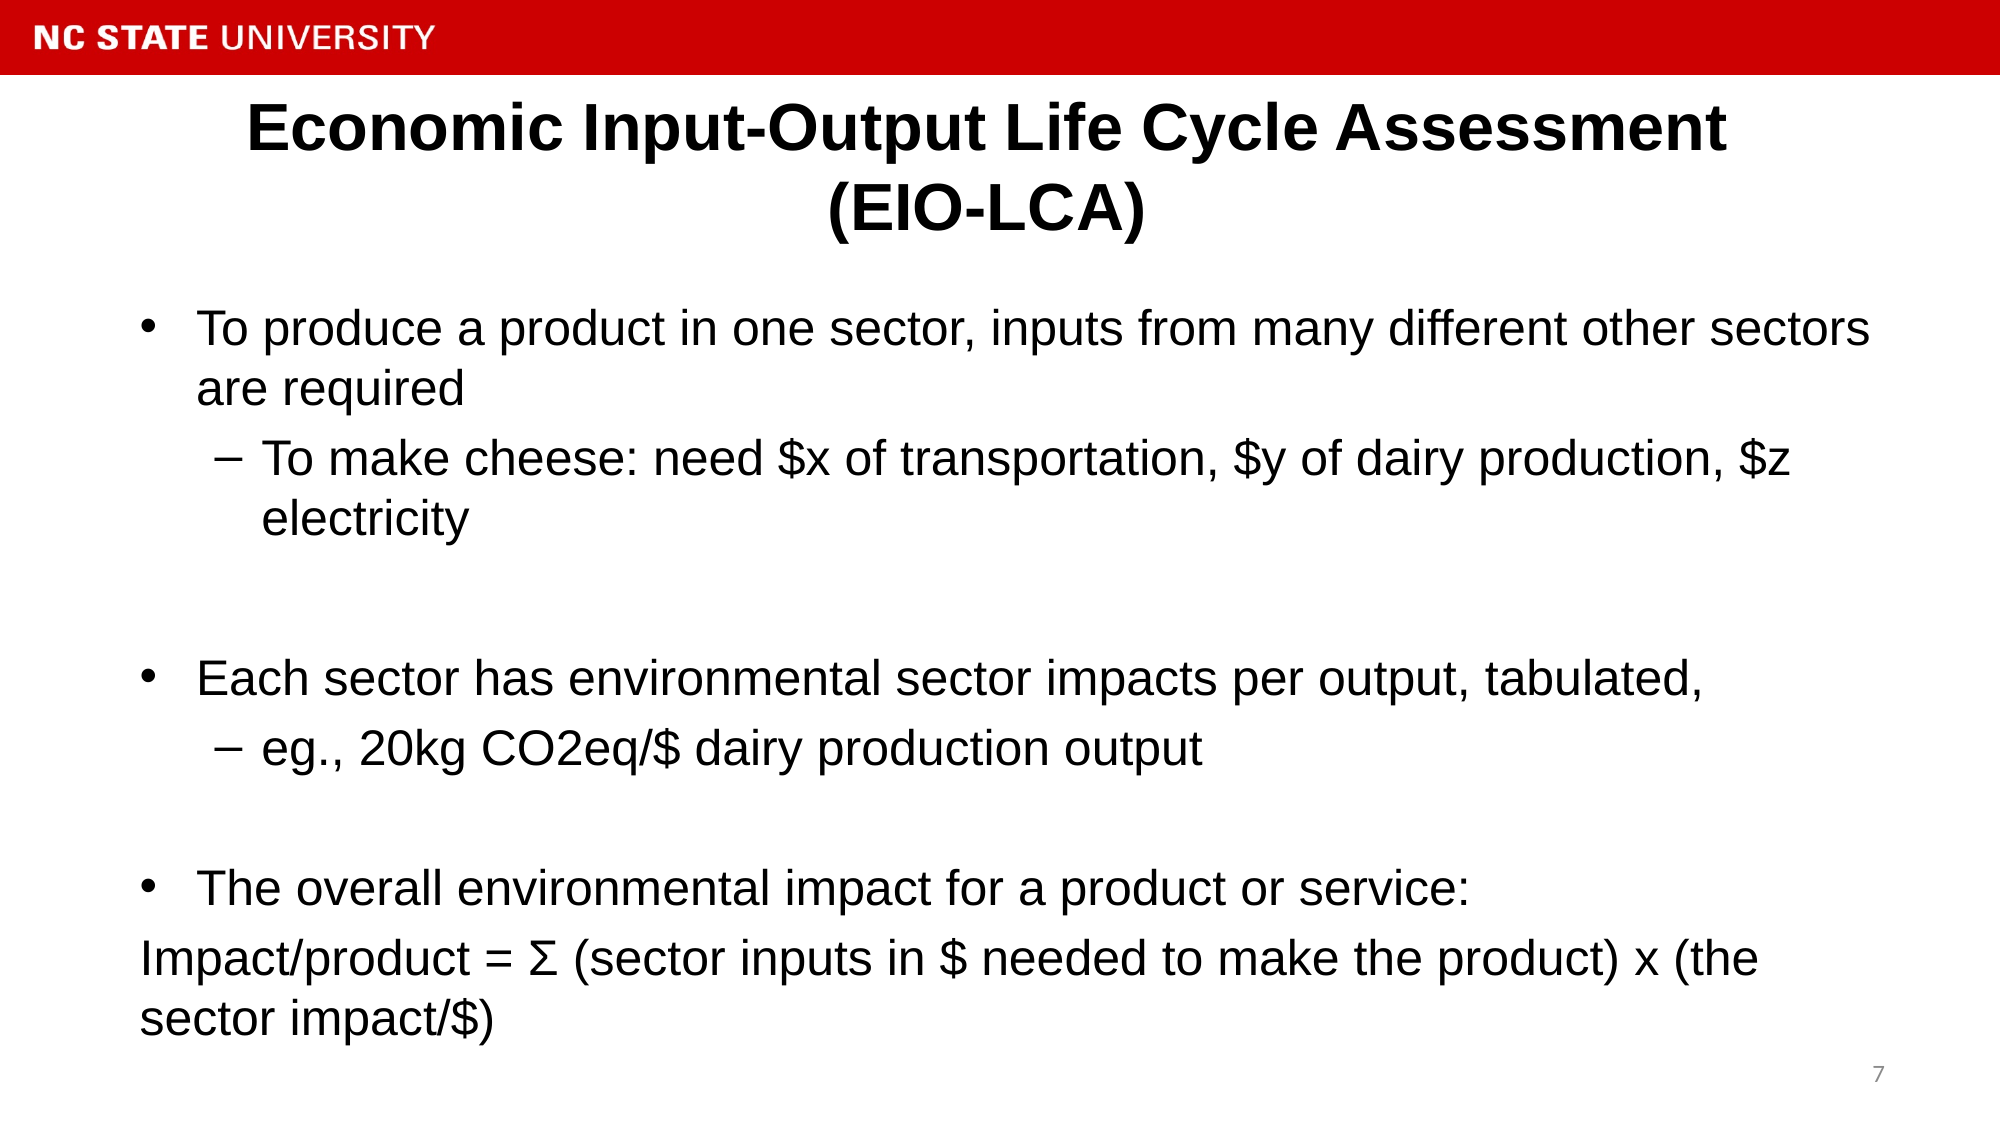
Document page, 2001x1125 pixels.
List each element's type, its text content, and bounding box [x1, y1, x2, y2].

picture [0, 0, 2000, 75]
title Economic Input-Output Life Cycle Assessment (EIO-LCA) [87, 75, 1888, 252]
list To produce a product in one sector, inputs from many different other sectors are required To make cheese: need $x of transportation, $y of dairy production, $z electricity Each sector has environmental sector impacts per output, tabulated, eg., 20kg CO2eq/$ dairy production output The overall environmental impact for a product or service: Impact/product = Σ (sector inputs in $ needed to make the product) x (the sector impact/$) [124, 218, 1925, 728]
slide_number 7 [1433, 1042, 1900, 1103]
